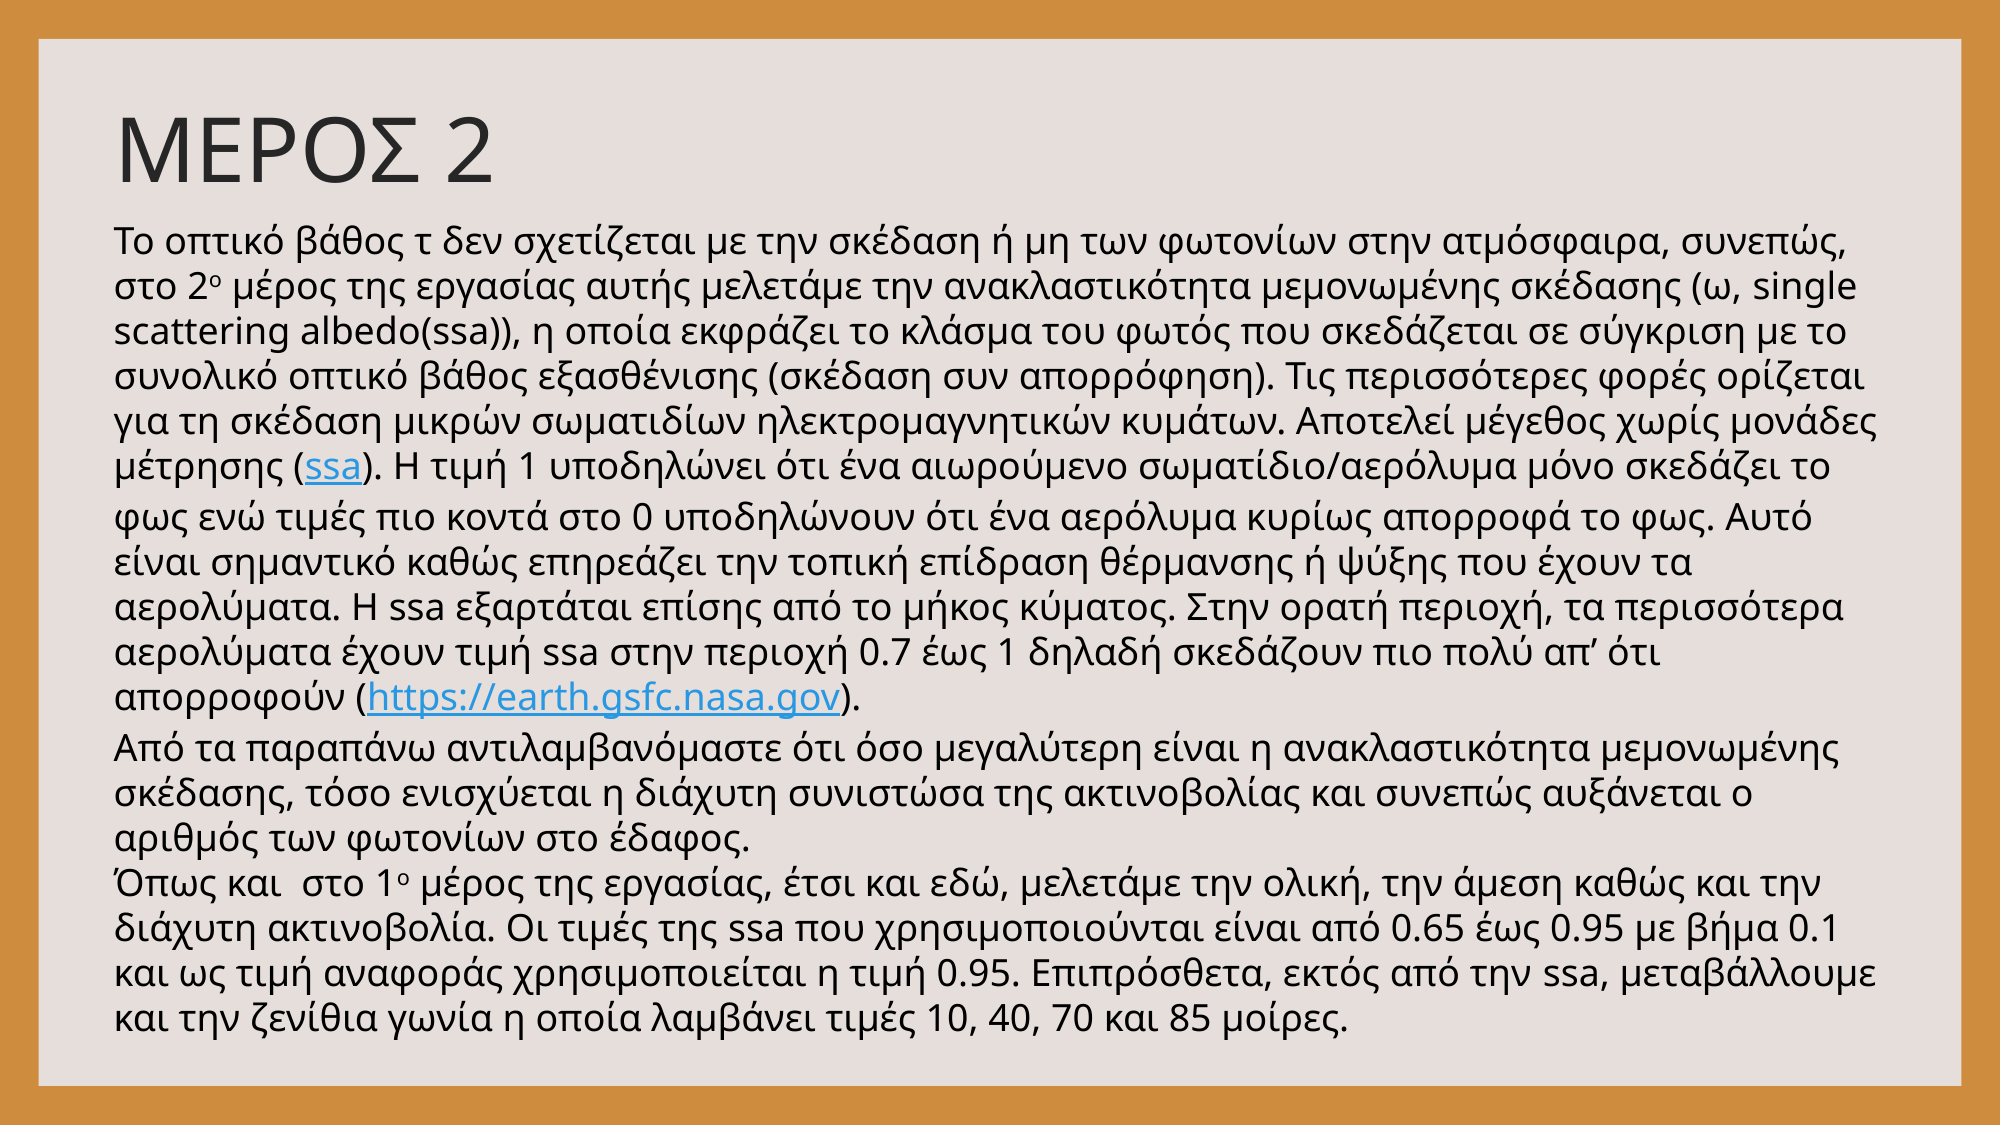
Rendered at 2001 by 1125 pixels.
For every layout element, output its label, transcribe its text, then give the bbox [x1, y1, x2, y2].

text_box Το οπτικό βάθος τ δεν σχετίζεται με την σκέδαση ή μη των φωτονίων στην ατμόσφαιρα, συνεπώς, στο 2ο μέρος της εργασίας αυτής μελετάμε την ανακλαστικότητα μεμονωμένης σκέδασης (ω, single scattering albedo(ssa)), η οποία εκφράζει το κλάσμα του φωτός που σκεδάζεται σε σύγκριση με το συνολικό οπτικό βάθος εξασθένισης (σκέδαση συν απορρόφηση). Τις περισσότερες φορές ορίζεται για τη σκέδαση μικρών σωματιδίων ηλεκτρομαγνητικών κυμάτων. Αποτελεί μέγεθος χωρίς μονάδες μέτρησης (ssa). Η τιμή 1 υποδηλώνει ότι ένα αιωρούμενο σωματίδιο/αερόλυμα μόνο σκεδάζει το φως ενώ τιμές πιο κοντά στο 0 υποδηλώνουν ότι ένα αερόλυμα κυρίως απορροφά το φως. Αυτό είναι σημαντικό καθώς επηρεάζει την τοπική επίδραση θέρμανσης ή ψύξης που έχουν τα αερολύματα. Η ssa εξαρτάται επίσης από το μήκος κύματος. Στην ορατή περιοχή, τα περισσότερα αερολύματα έχουν τιμή ssa στην περιοχή 0.7 έως 1 δηλαδή σκεδάζουν πιο πολύ απ’ ότι απορροφούν (https://earth.gsfc.nasa.gov). Από τα παραπάνω αντιλαμβανόμαστε ότι όσο μεγαλύτερη είναι η ανακλαστικότητα μεμονωμένης σκέδασης, τόσο ενισχύεται η διάχυτη συνιστώσα της ακτινοβολίας και συνεπώς αυξάνεται ο αριθμός των φωτονίων στο έδαφος. Όπως και στο 1ο μέρος της εργασίας, έτσι και εδώ, μελετάμε την ολική, την άμεση καθώς και την διάχυτη ακτινοβολία. Οι τιμές της ssa που χρησιμοποιούνται είναι από 0.65 έως 0.95 με βήμα 0.1 και ως τιμή αναφοράς χρησιμοποιείται η τιμή 0.95. Επιπρόσθετα, εκτός από την ssa, μεταβάλλουμε και την ζενίθια γωνία η οποία λαμβάνει τιμές 10, 40, 70 και 85 μοίρες. [99, 209, 1901, 1092]
title ΜΕΡΟΣ 2 [99, 96, 1551, 209]
